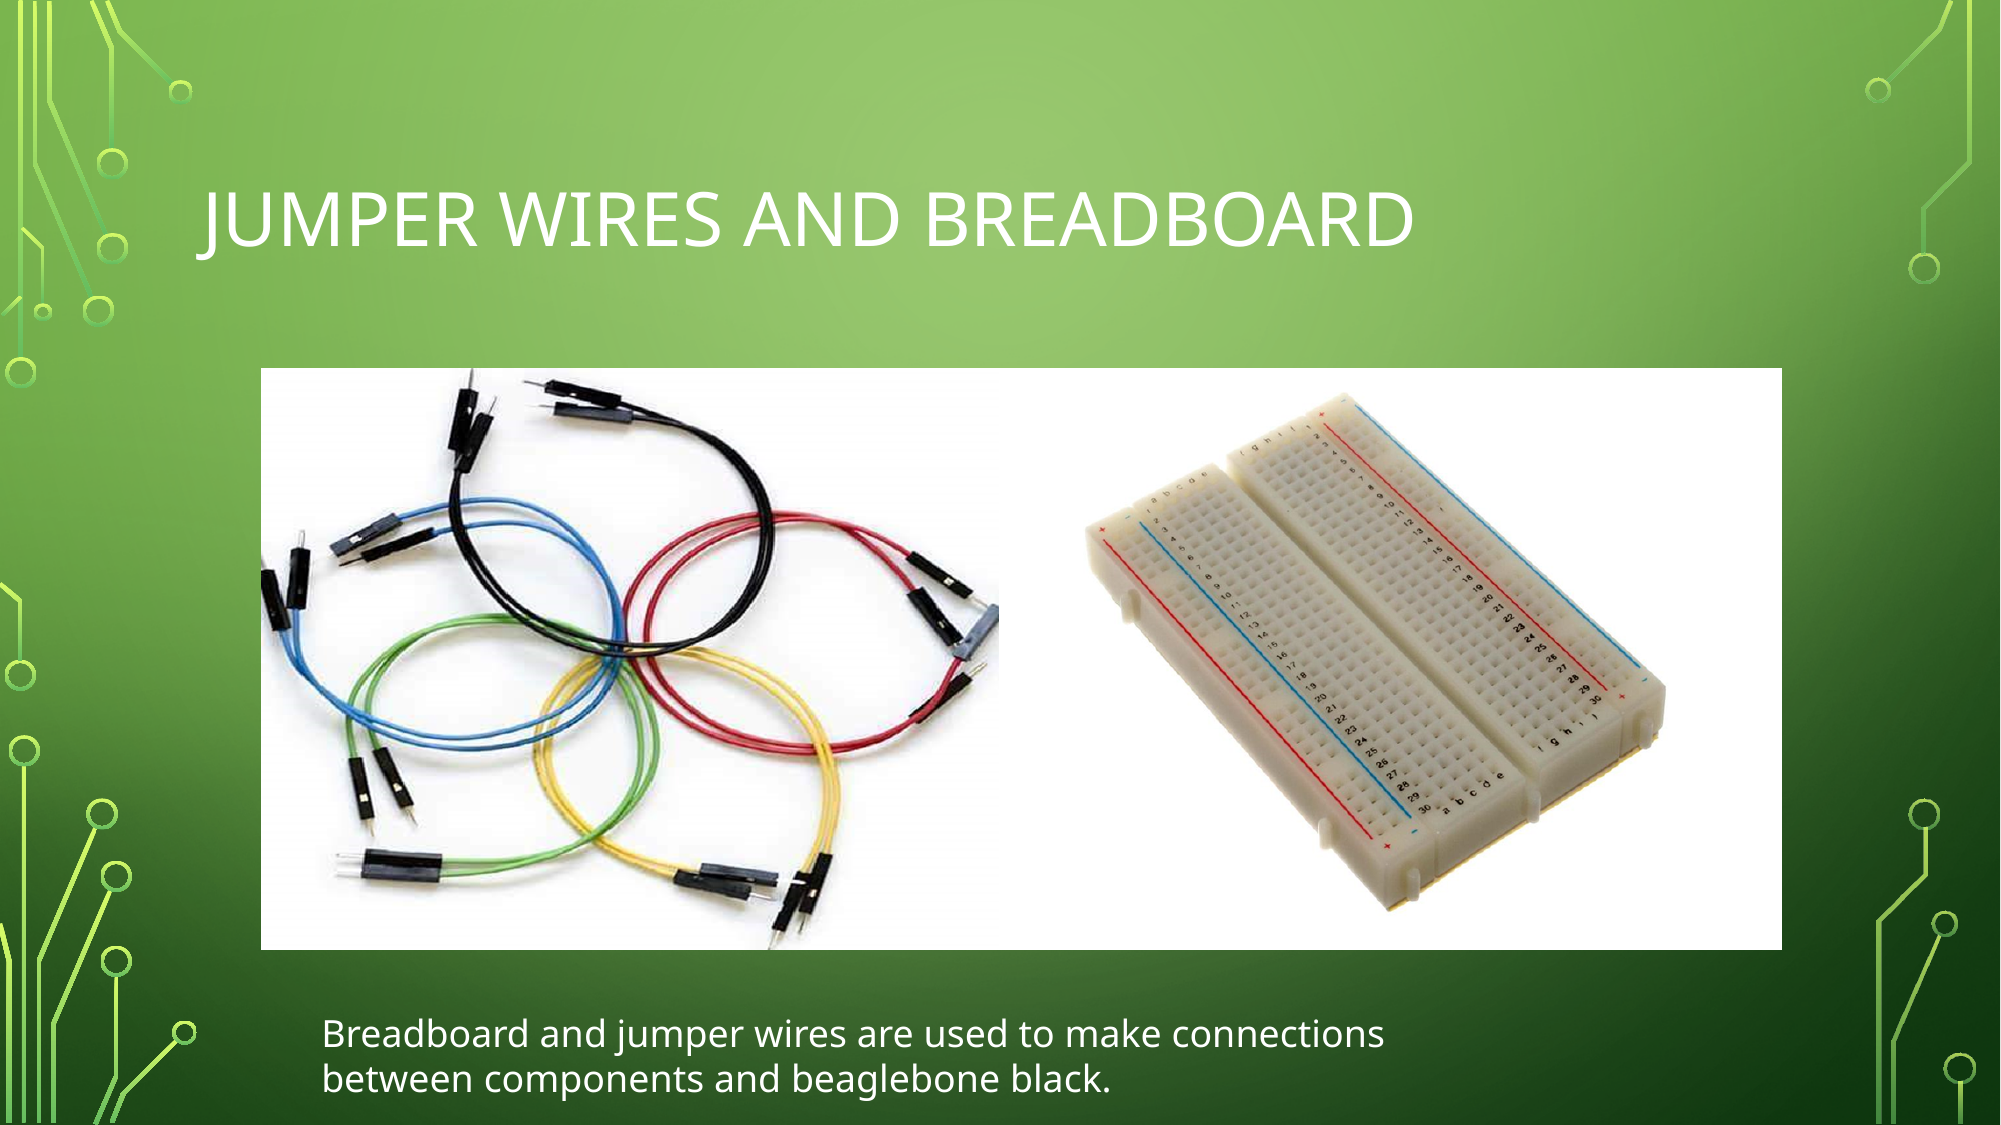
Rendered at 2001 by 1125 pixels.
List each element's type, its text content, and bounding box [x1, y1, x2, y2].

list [999, 368, 1782, 951]
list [261, 368, 999, 951]
text_box Breadboard and jumper wires are used to make connections between components and beaglebone black. [306, 1002, 1518, 1107]
title Jumper wires and breadboard [187, 101, 1813, 344]
